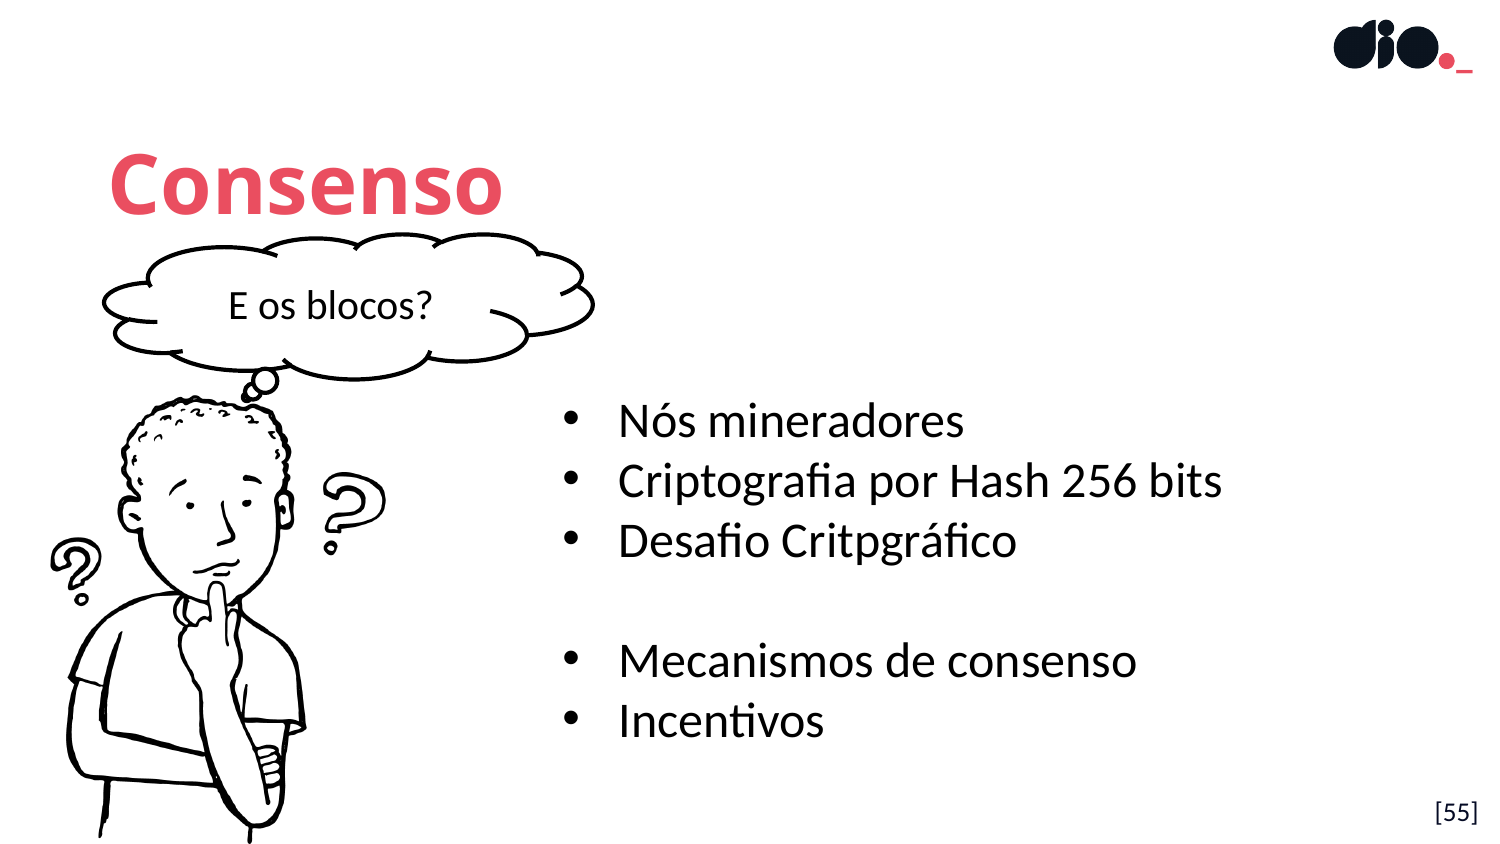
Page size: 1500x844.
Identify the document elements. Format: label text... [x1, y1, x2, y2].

text_box Nós mineradores Criptografia por Hash 256 bits Desafio Critpgráfico Mecanismos de consenso Incentivos [547, 380, 1360, 756]
text_box Consenso [92, 104, 1408, 243]
picture [0, 392, 443, 844]
text_box E os blocos? [101, 232, 595, 391]
picture [1333, 19, 1473, 74]
slide_number [55] [1403, 779, 1494, 844]
